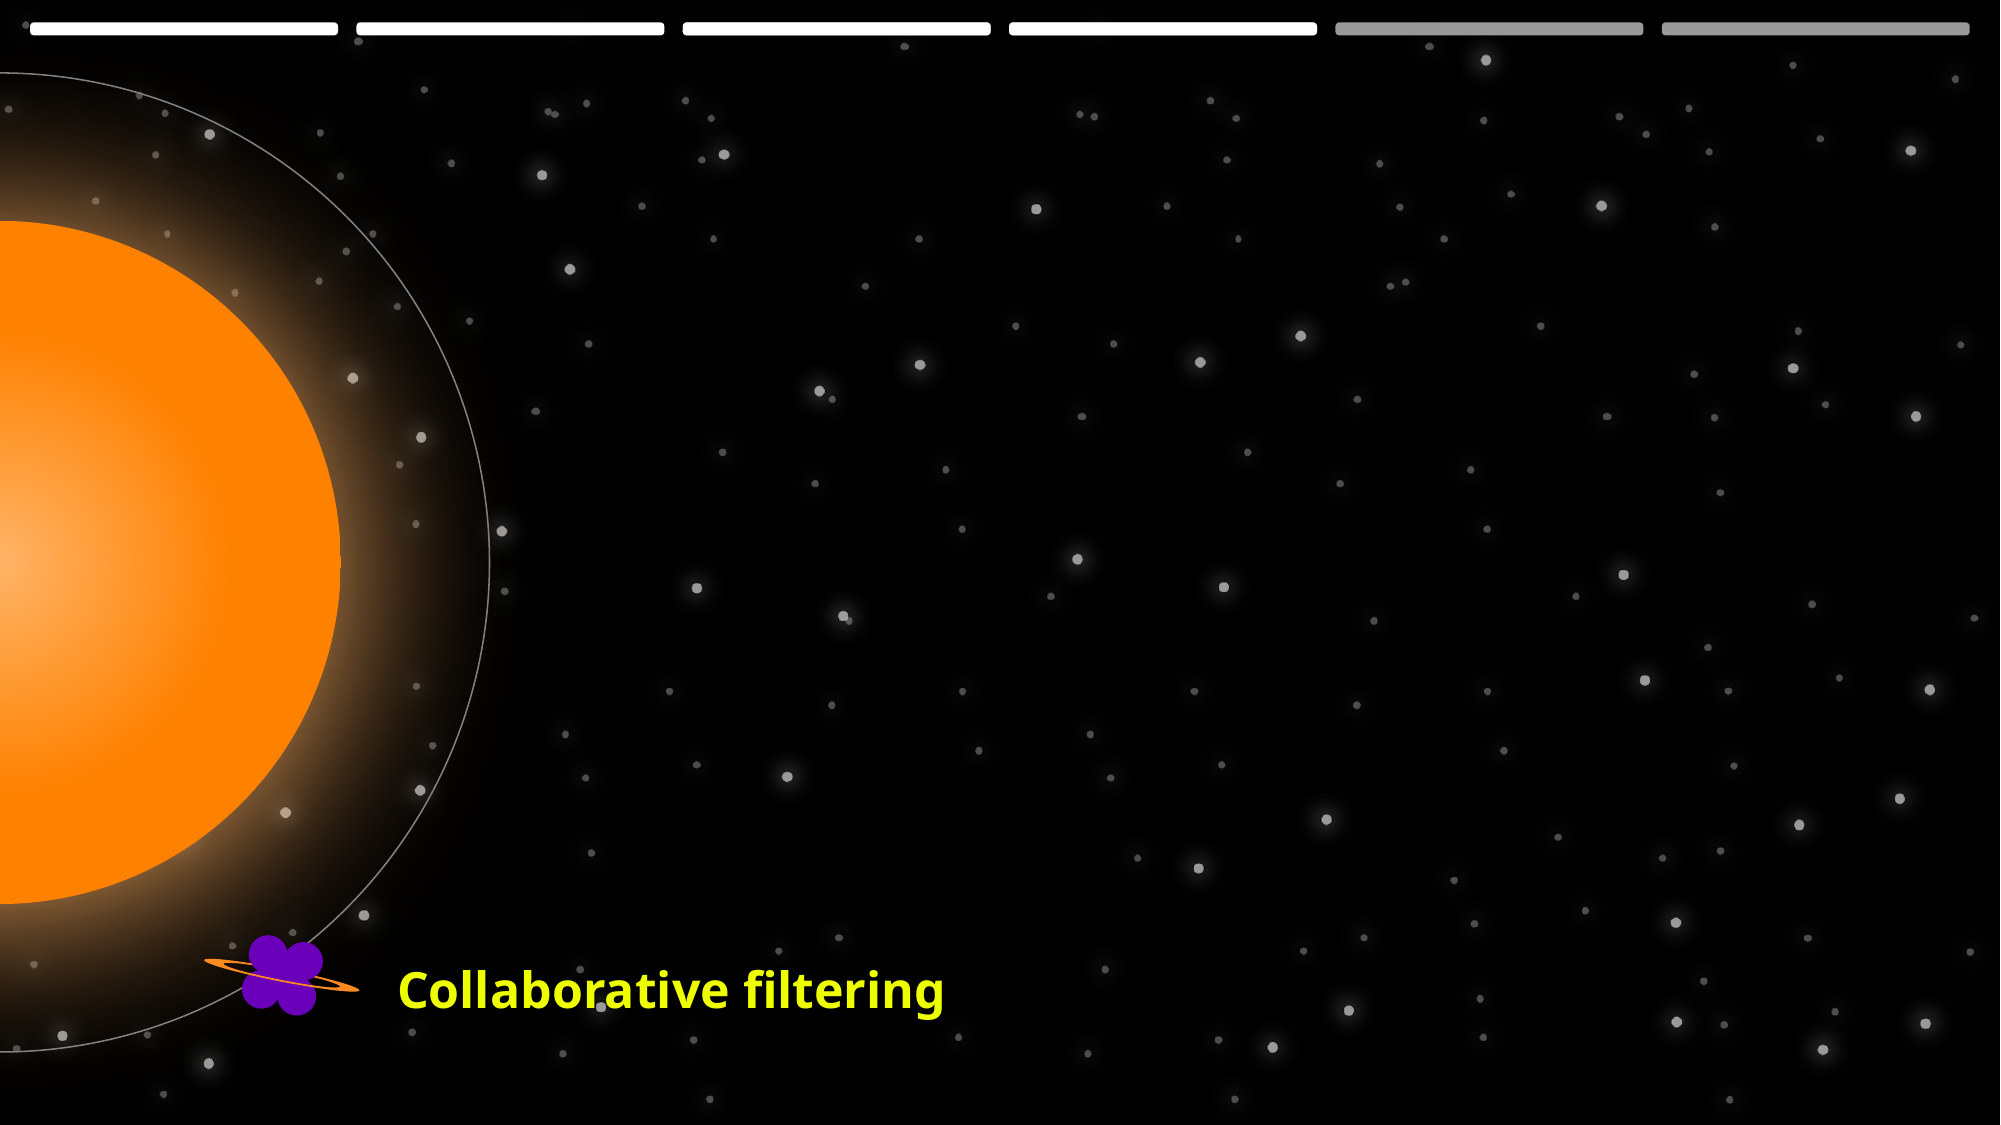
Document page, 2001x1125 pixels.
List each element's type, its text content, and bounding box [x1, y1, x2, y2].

text_box [1661, 22, 1970, 36]
text_box [1335, 22, 1644, 36]
picture [0, 0, 2000, 1125]
text_box [0, 72, 282, 162]
text_box [30, 22, 339, 36]
text_box [682, 22, 991, 36]
text_box Collaborative filtering [382, 951, 1010, 1027]
text_box [0, 220, 341, 905]
text_box [1009, 22, 1318, 36]
text_box [567, 305, 657, 356]
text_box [202, 937, 362, 1013]
text_box [356, 22, 665, 36]
